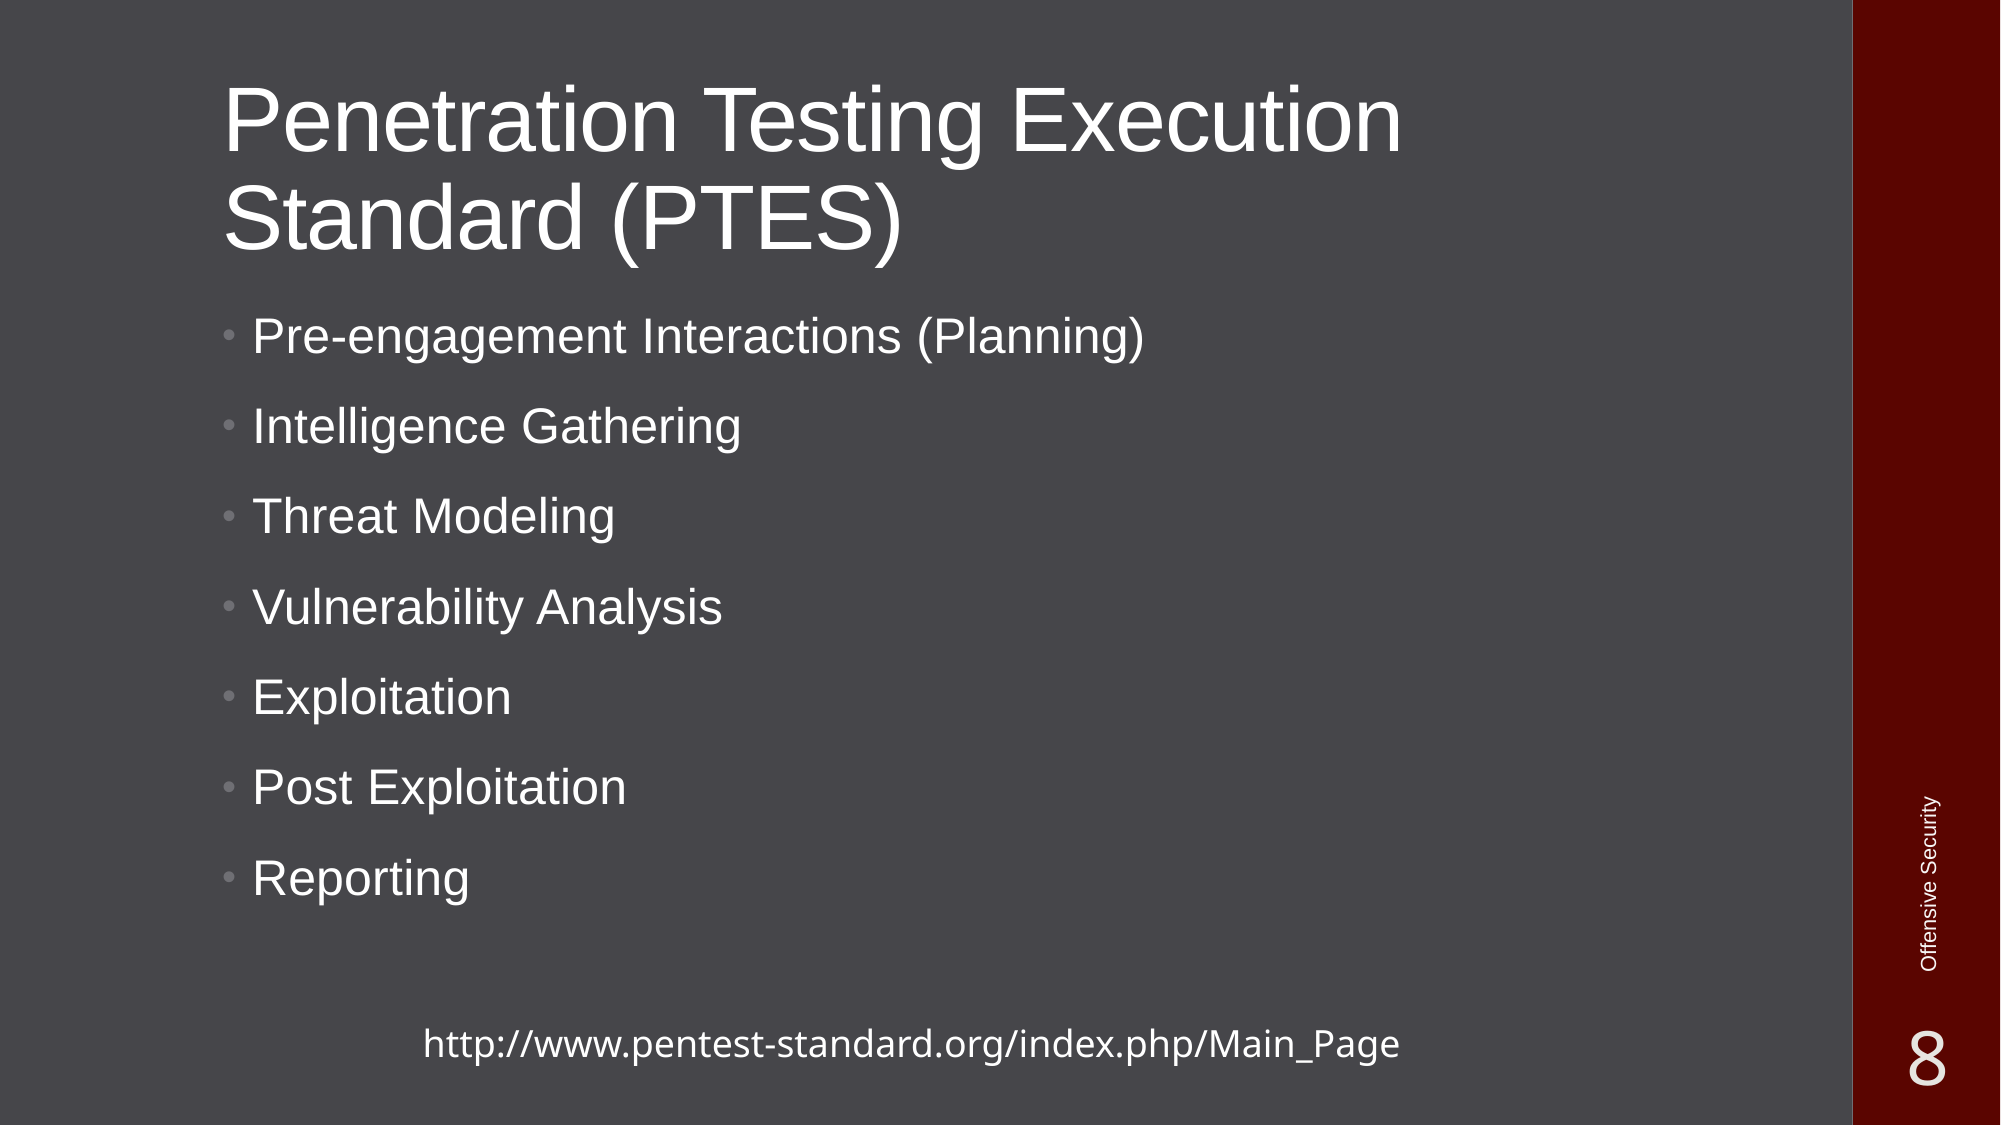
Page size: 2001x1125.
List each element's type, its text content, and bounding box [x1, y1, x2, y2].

list Pre-engagement Interactions (Planning) Intelligence Gathering Threat Modeling Vulnerability Analysis Exploitation Post Exploitation Reporting [206, 299, 1617, 1014]
text_box http://www.pentest-standard.org/index.php/Main_Page [408, 1012, 1416, 1073]
slide_number 8 [1852, 1012, 2000, 1110]
footer Offensive Security [1897, 400, 1958, 988]
title Penetration Testing Execution Standard (PTES) [206, 60, 1797, 278]
